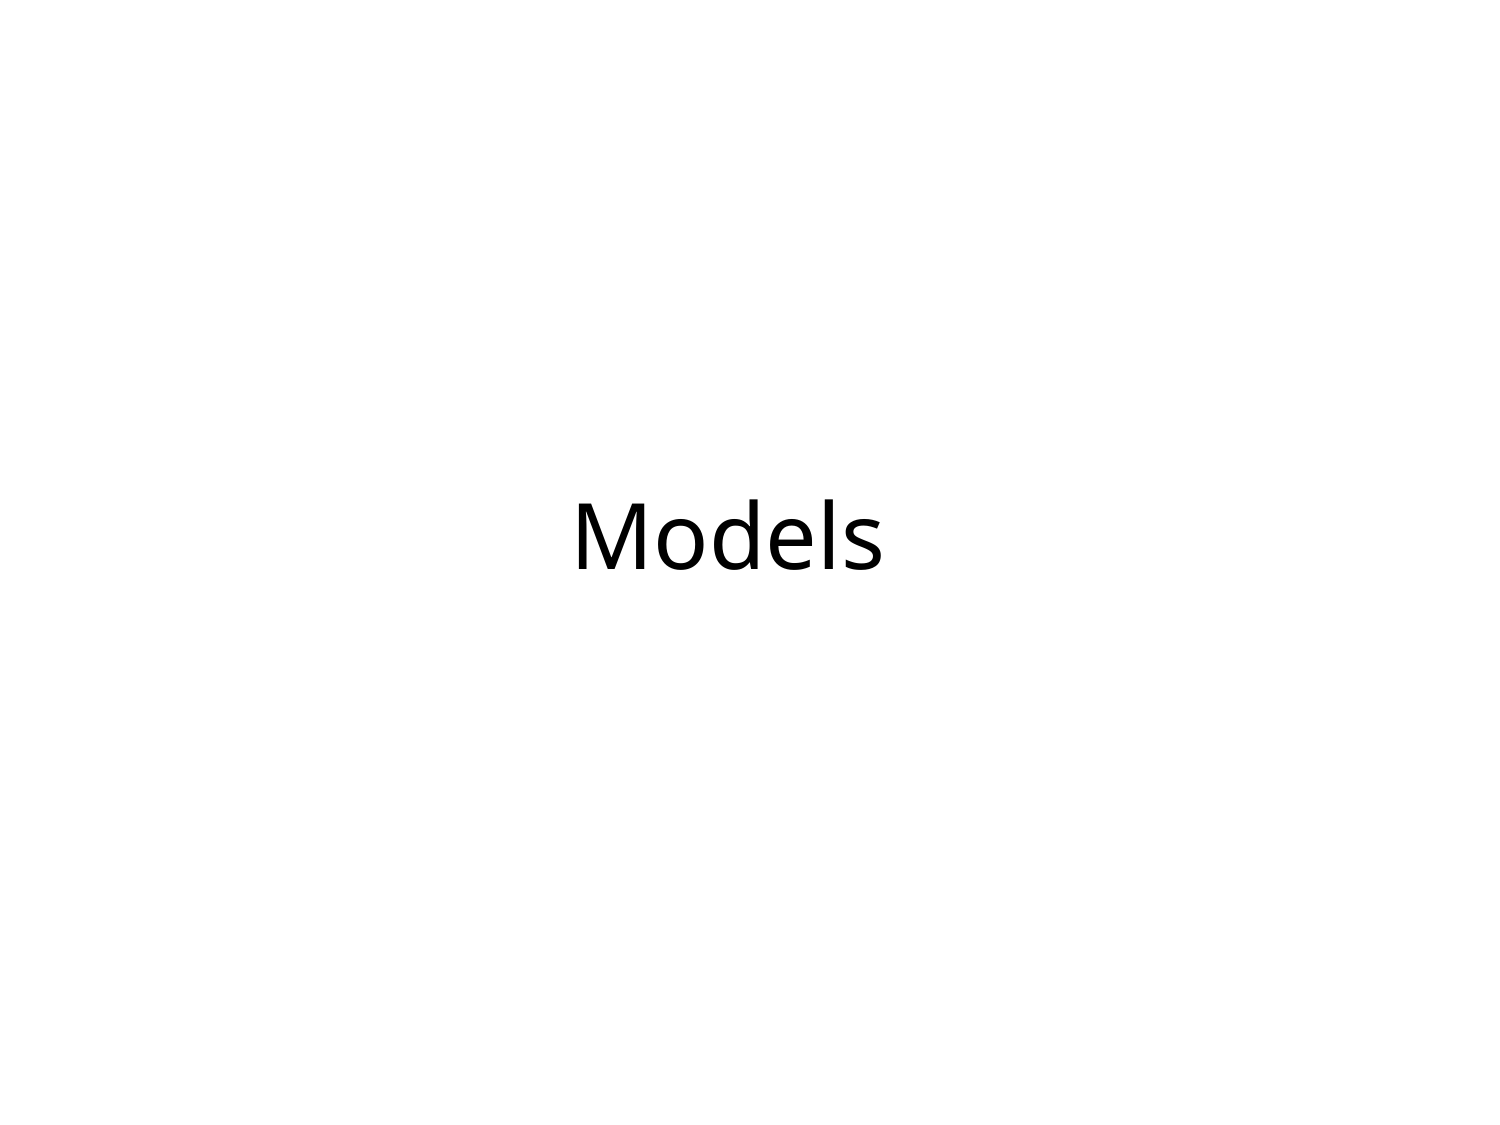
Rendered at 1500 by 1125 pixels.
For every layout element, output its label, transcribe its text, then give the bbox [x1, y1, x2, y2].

title Models [92, 431, 1387, 649]
